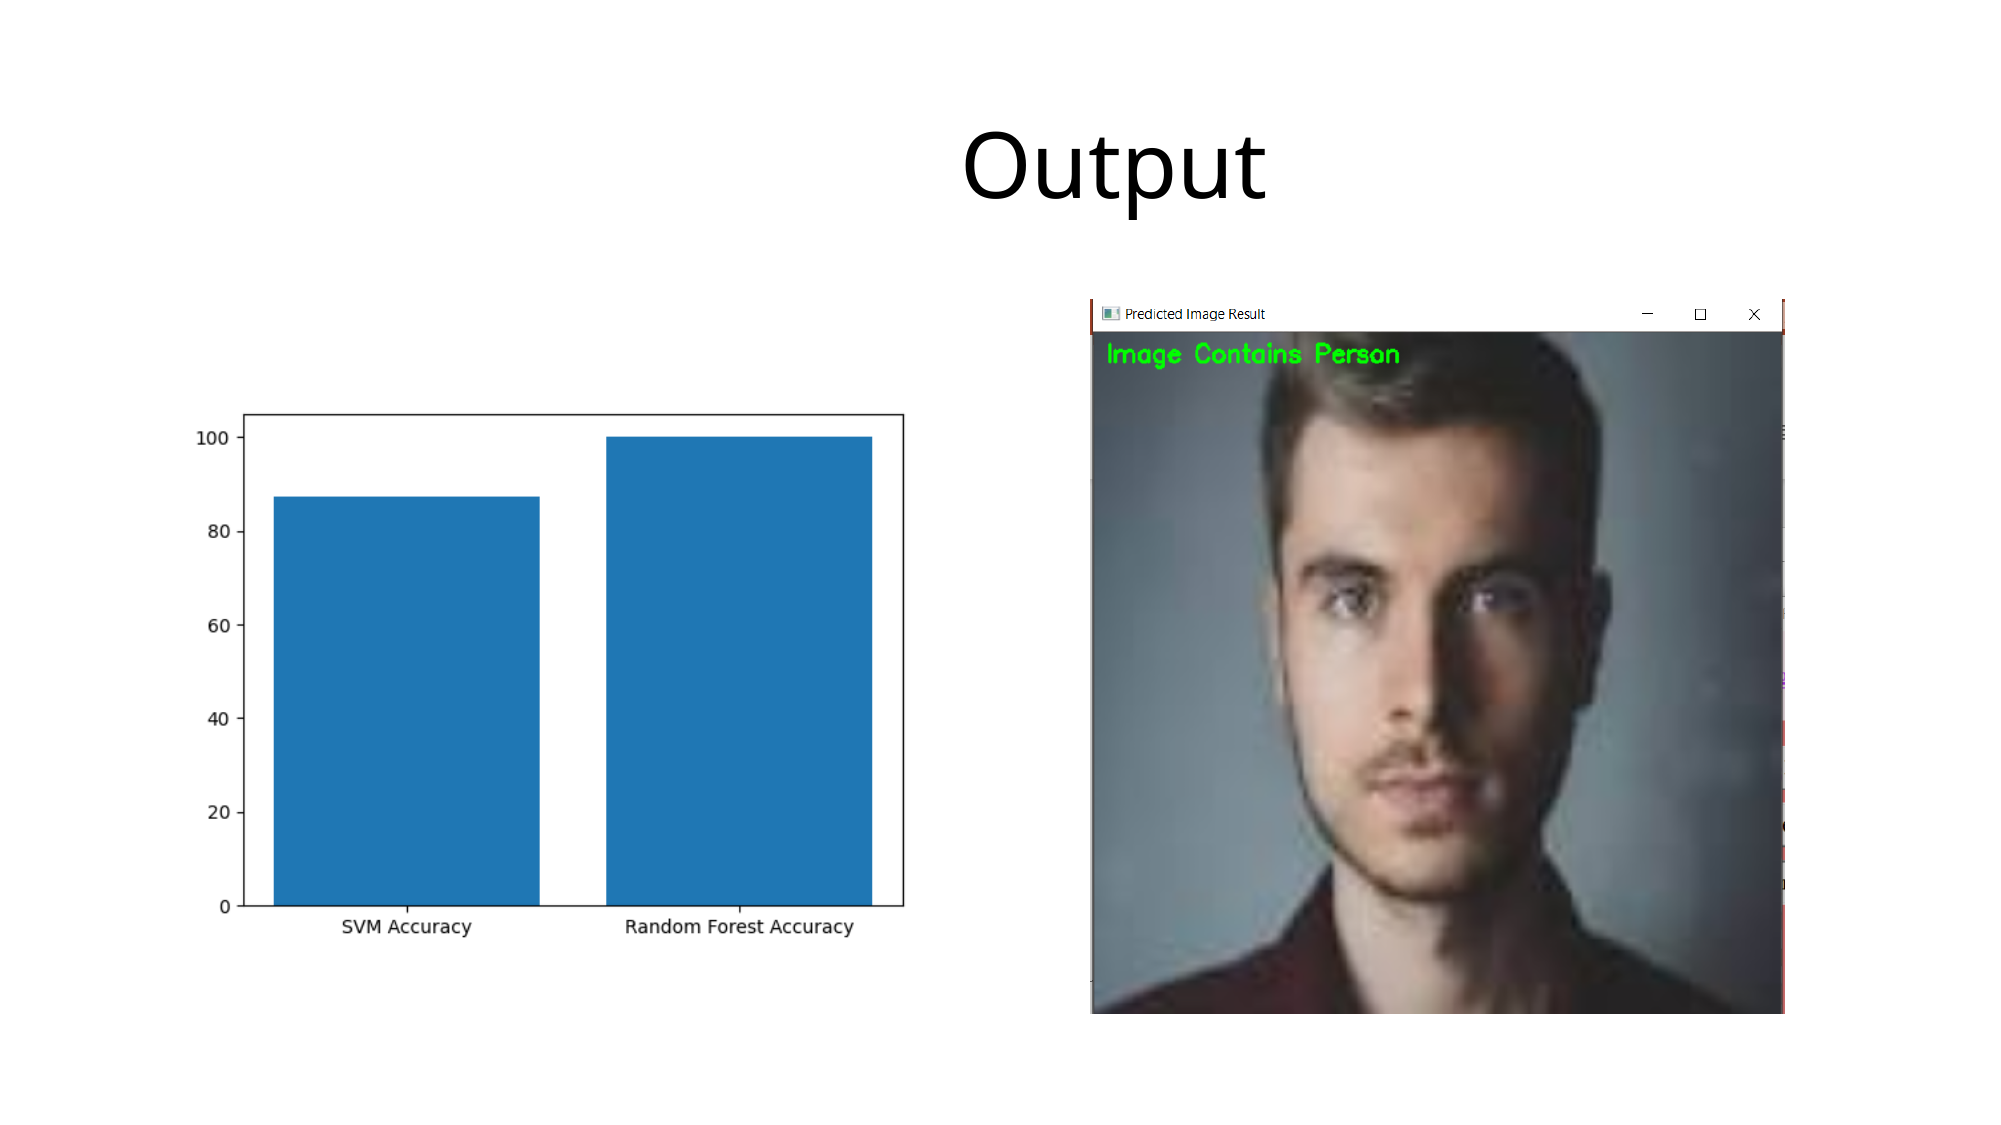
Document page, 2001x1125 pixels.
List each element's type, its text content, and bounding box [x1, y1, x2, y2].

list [1090, 299, 1785, 1014]
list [137, 337, 988, 976]
title Output [137, 59, 1863, 278]
